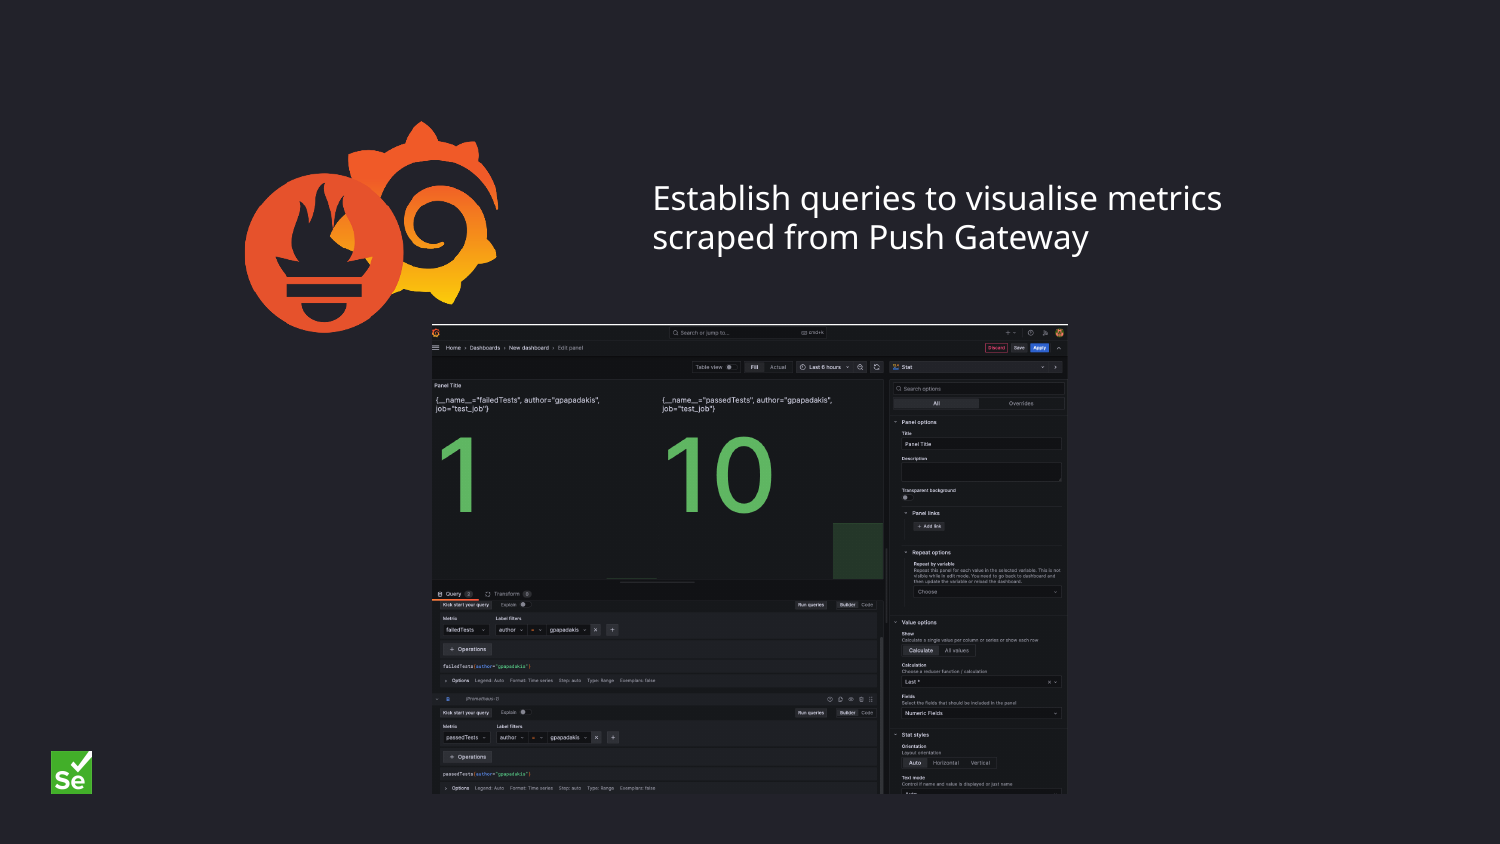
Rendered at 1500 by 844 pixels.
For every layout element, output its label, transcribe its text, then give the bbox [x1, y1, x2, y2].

text_box Establish queries to visualise metrics scraped from Push Gateway [637, 161, 1283, 385]
picture [161, 120, 1068, 794]
picture [50, 750, 92, 794]
